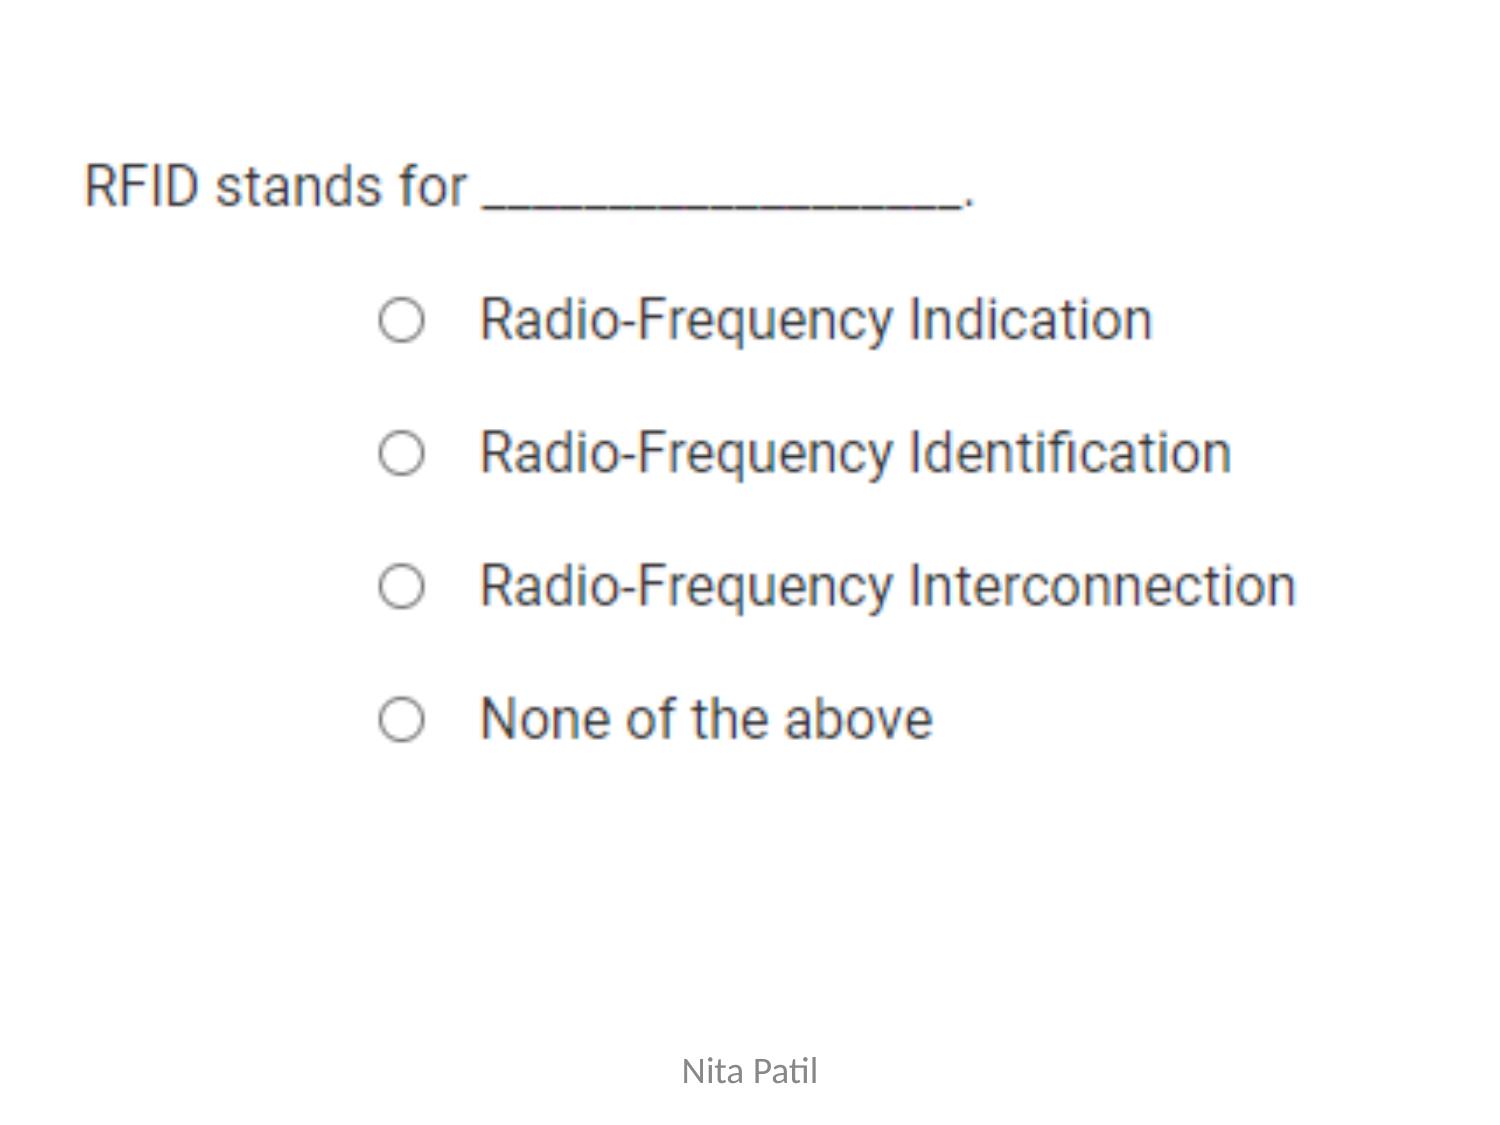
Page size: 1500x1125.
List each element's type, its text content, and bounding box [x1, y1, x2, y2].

footer Nita Patil [510, 1046, 990, 1125]
picture [37, 74, 1393, 776]
